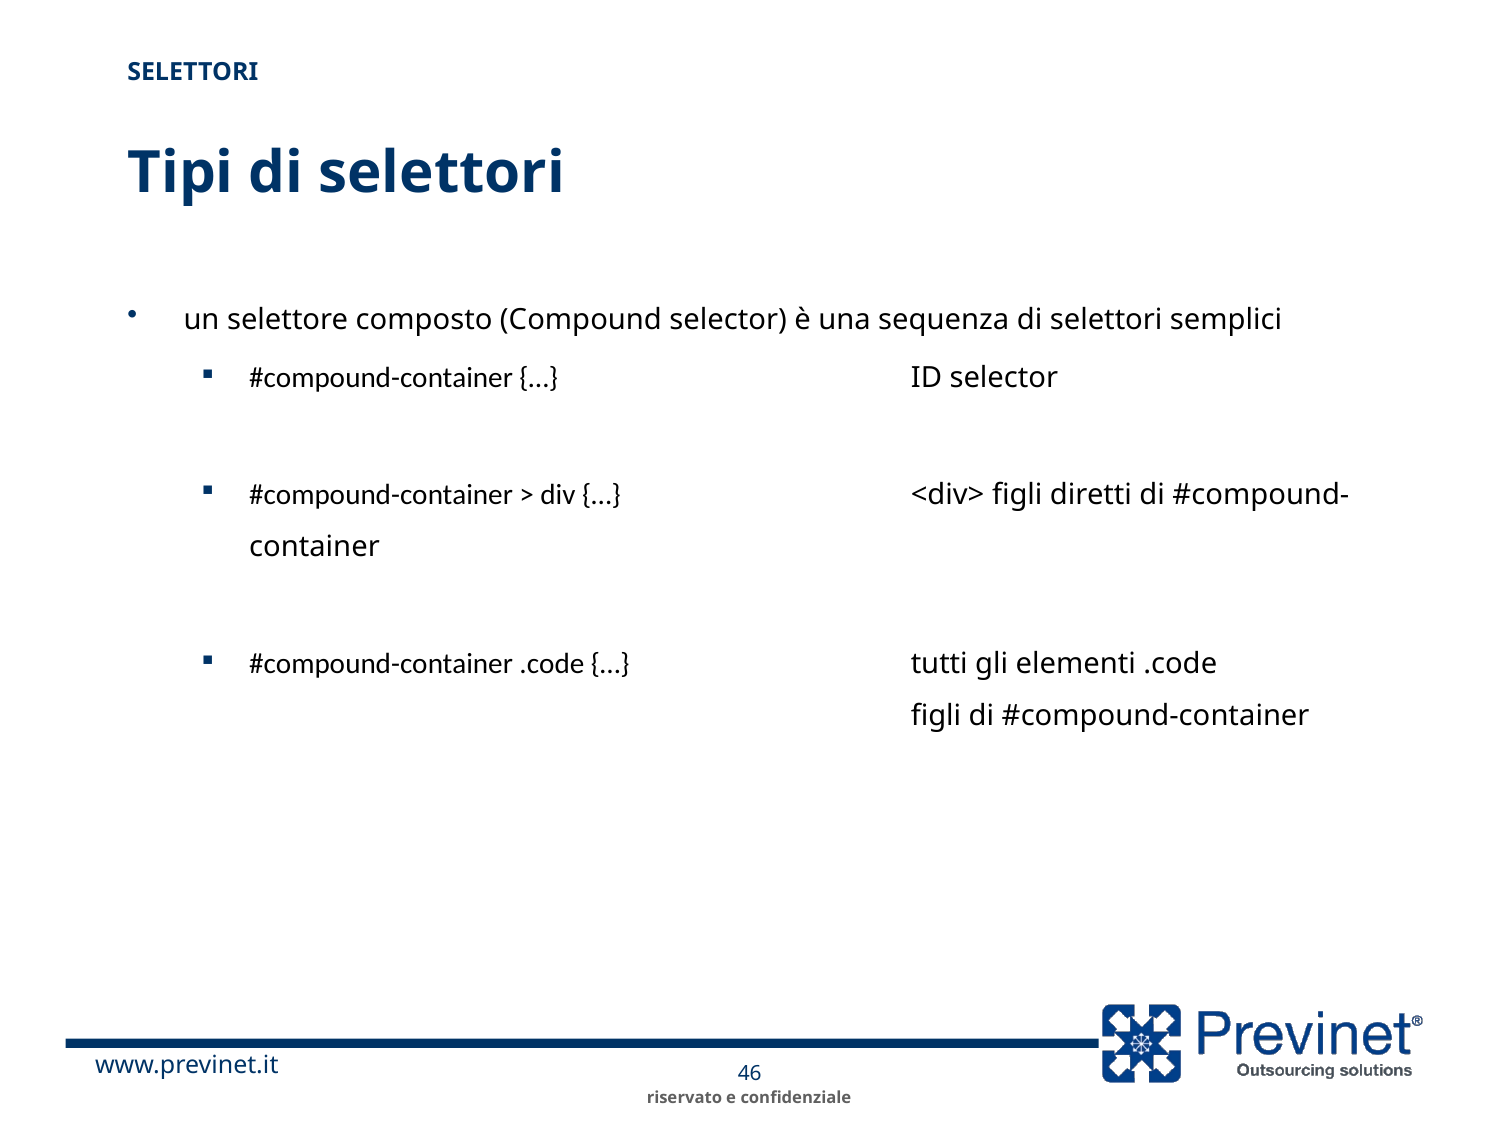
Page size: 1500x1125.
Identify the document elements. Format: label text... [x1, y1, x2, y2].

picture [1099, 999, 1438, 1087]
text_box Selettori [112, 0, 1388, 164]
text_box un selettore composto (Compound selector) è una sequenza di selettori semplici #compound-container {…} ID selector #compound-container > div {…} <div> figli diretti di #compound-container #compound-container .code {…} tutti gli elementi .code figli di #compound-container [112, 275, 1459, 976]
title Tipi di selettori [112, 164, 1388, 263]
